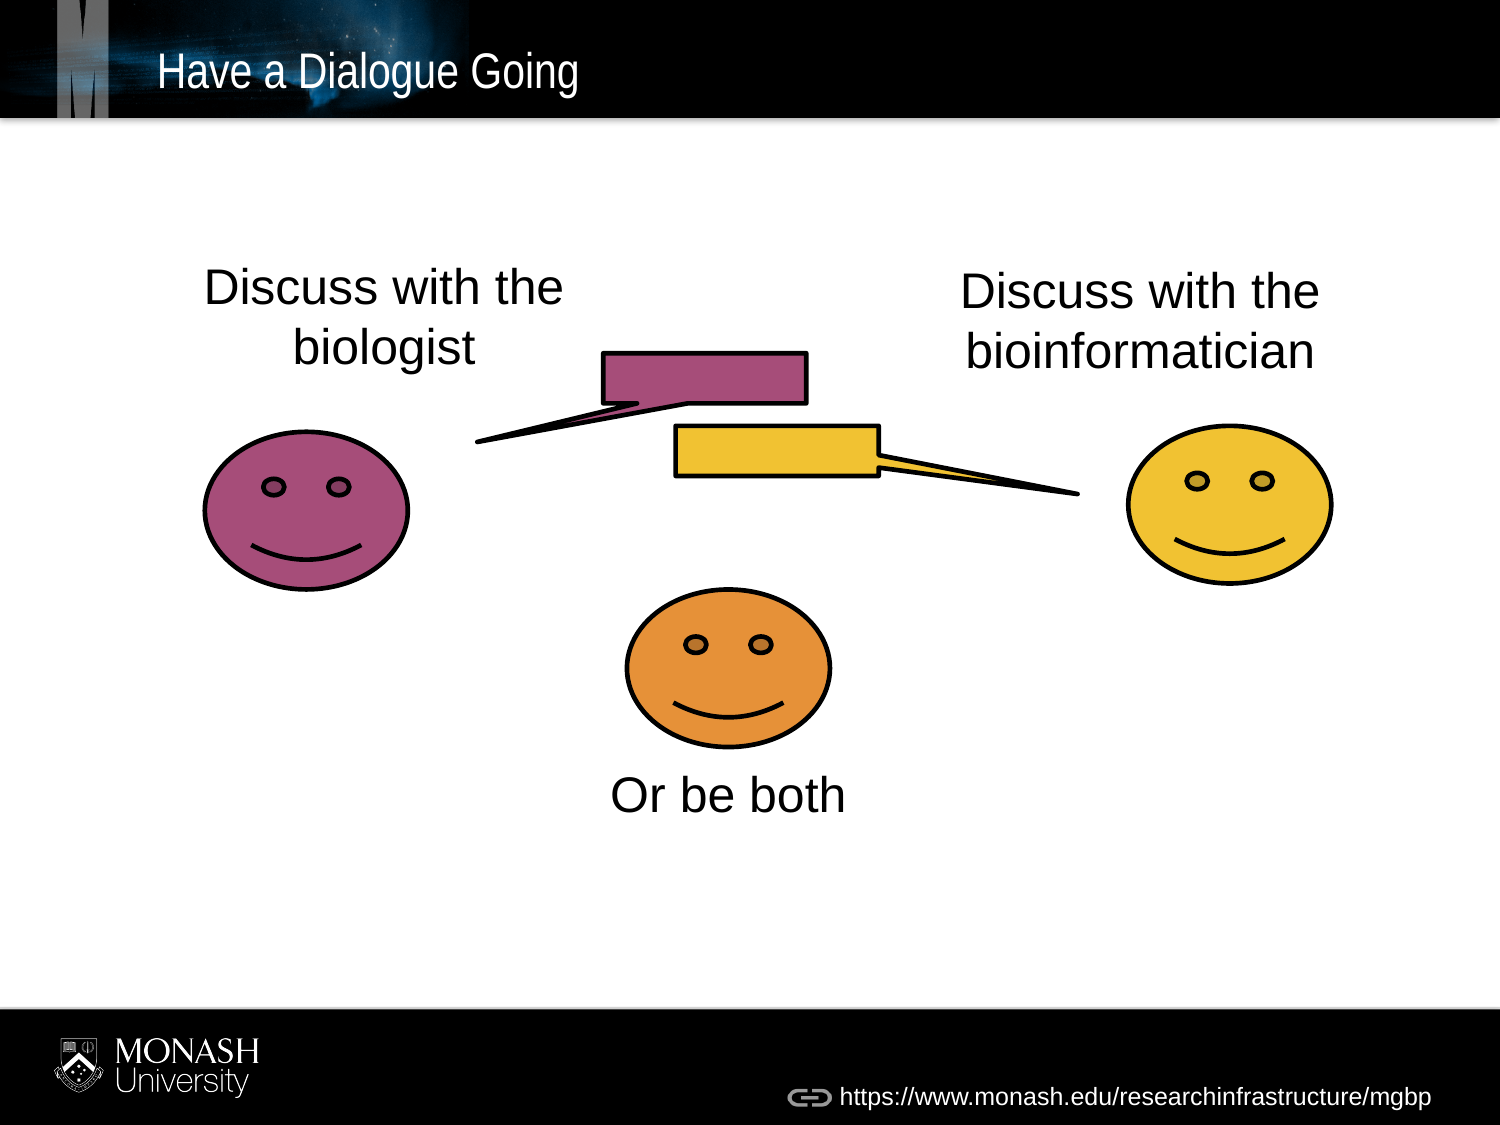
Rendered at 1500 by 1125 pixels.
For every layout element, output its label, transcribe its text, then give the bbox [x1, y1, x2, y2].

title Have a Dialogue Going [141, 23, 1425, 108]
text_box Discuss with the bioinformatician [878, 243, 1402, 402]
text_box [477, 353, 807, 442]
text_box [626, 589, 830, 747]
text_box [204, 431, 408, 590]
text_box Or be both [541, 747, 915, 839]
text_box [675, 425, 1078, 495]
picture [783, 1076, 836, 1119]
picture [54, 1038, 259, 1098]
text_box [1128, 425, 1332, 584]
picture [0, 0, 1500, 1009]
text_box Discuss with the biologist [164, 239, 604, 379]
